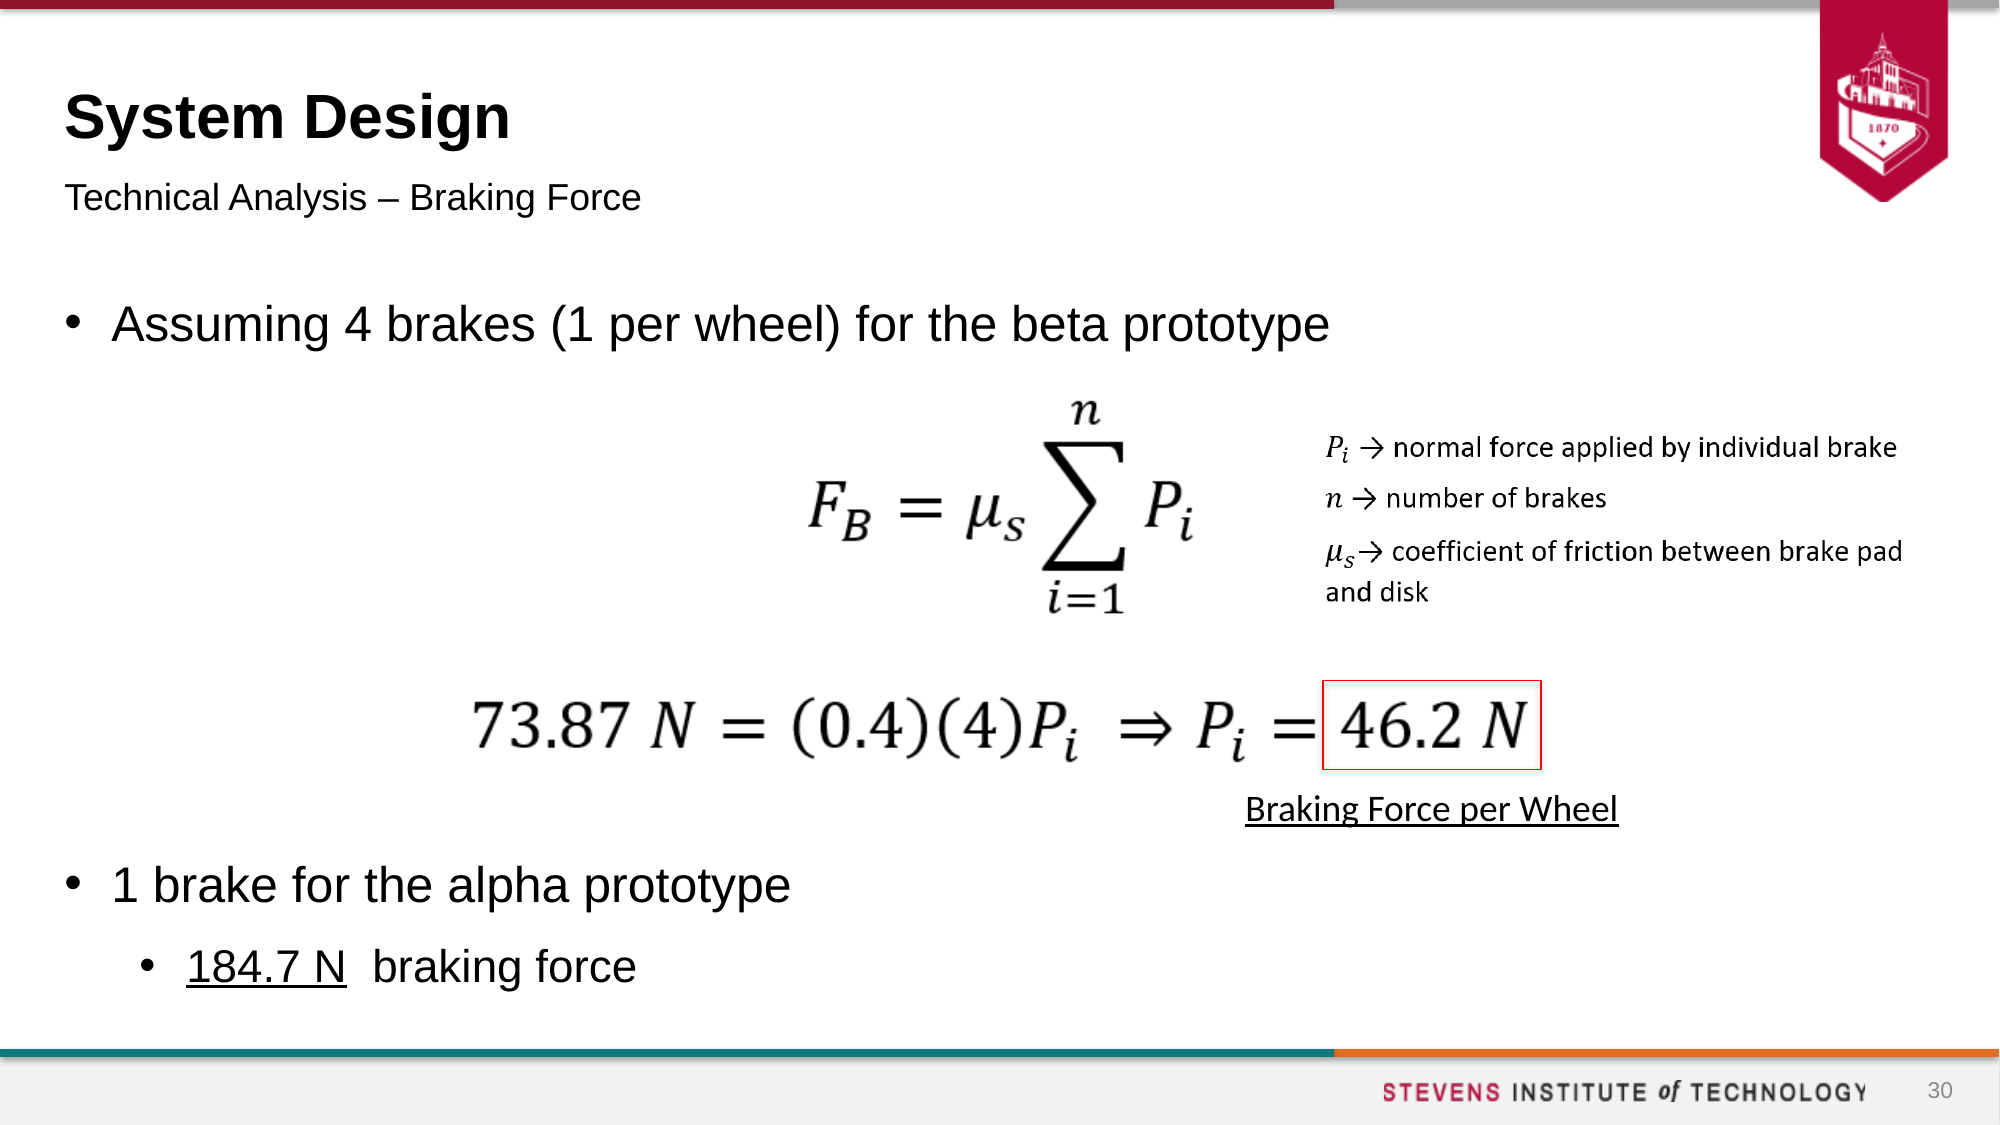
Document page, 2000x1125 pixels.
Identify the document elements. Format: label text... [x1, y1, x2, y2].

slide_number 30 [1901, 1059, 1980, 1120]
title System Design [49, 68, 1647, 157]
picture [1321, 424, 1921, 616]
picture [774, 373, 1225, 634]
list Technical Analysis – Braking Force [49, 165, 1650, 232]
text_box Braking Force per Wheel [1230, 776, 1634, 837]
picture [458, 680, 1542, 786]
text_box 1 brake for the alpha prototype 184.7 N braking force [49, 844, 1889, 984]
text_box Assuming 4 brakes (1 per wheel) for the beta prototype [49, 283, 1889, 423]
